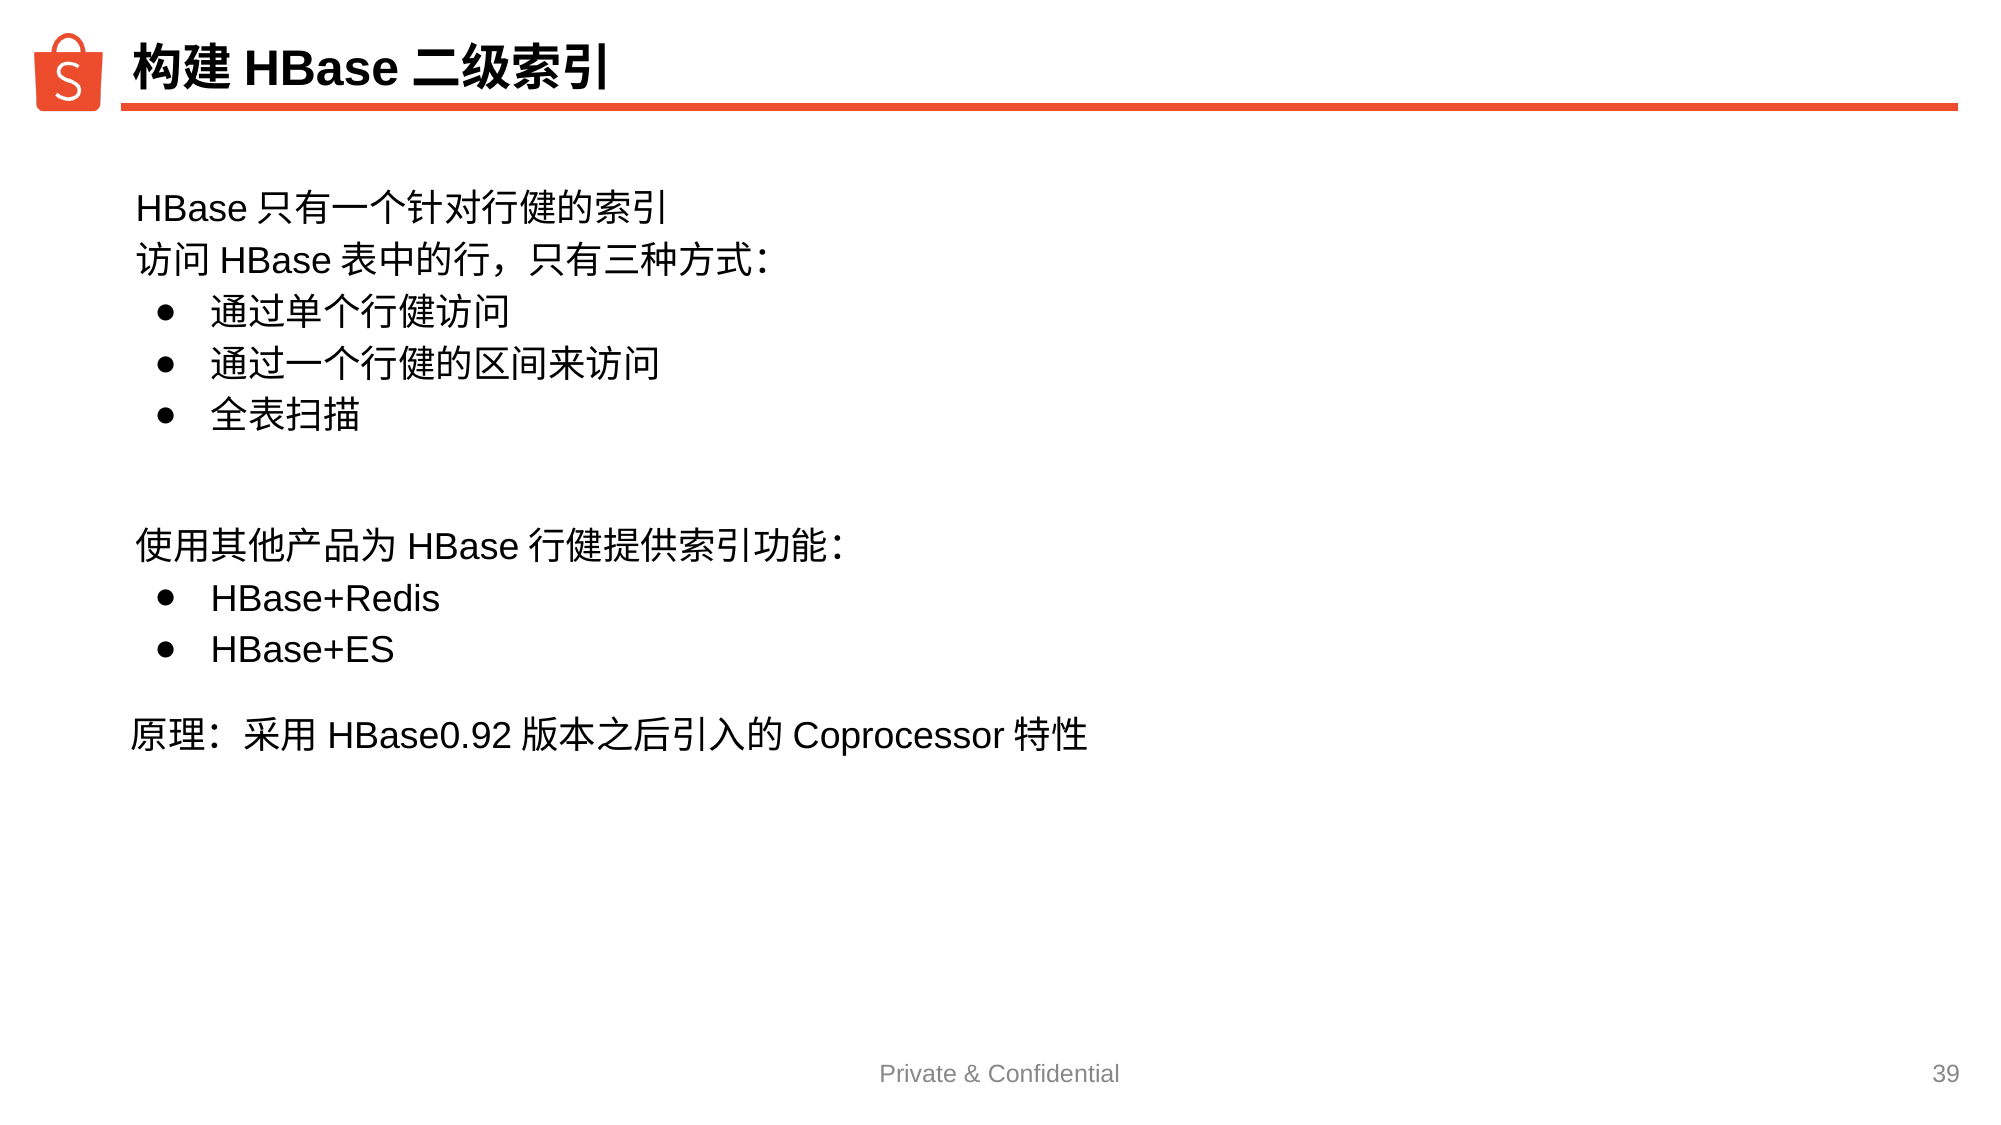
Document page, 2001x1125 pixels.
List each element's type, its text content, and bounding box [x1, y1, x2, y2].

slide_number ‹#› [1883, 1051, 1968, 1095]
title 构建HBase二级索引 [120, 12, 1884, 108]
text_box HBase只有一个针对行健的索引 访问HBase表中的行，只有三种方式： 通过单个行健访问 通过一个行健的区间来访问 全表扫描 [120, 162, 1954, 500]
text_box 使用其他产品为HBase行健提供索引功能： HBase+Redis HBase+ES [120, 500, 1954, 743]
text_box Private & Confidential [669, 1050, 1330, 1095]
picture [34, 33, 108, 115]
text_box 原理：采用HBase0.92版本之后引入的Coprocessor特性 [115, 688, 1416, 771]
